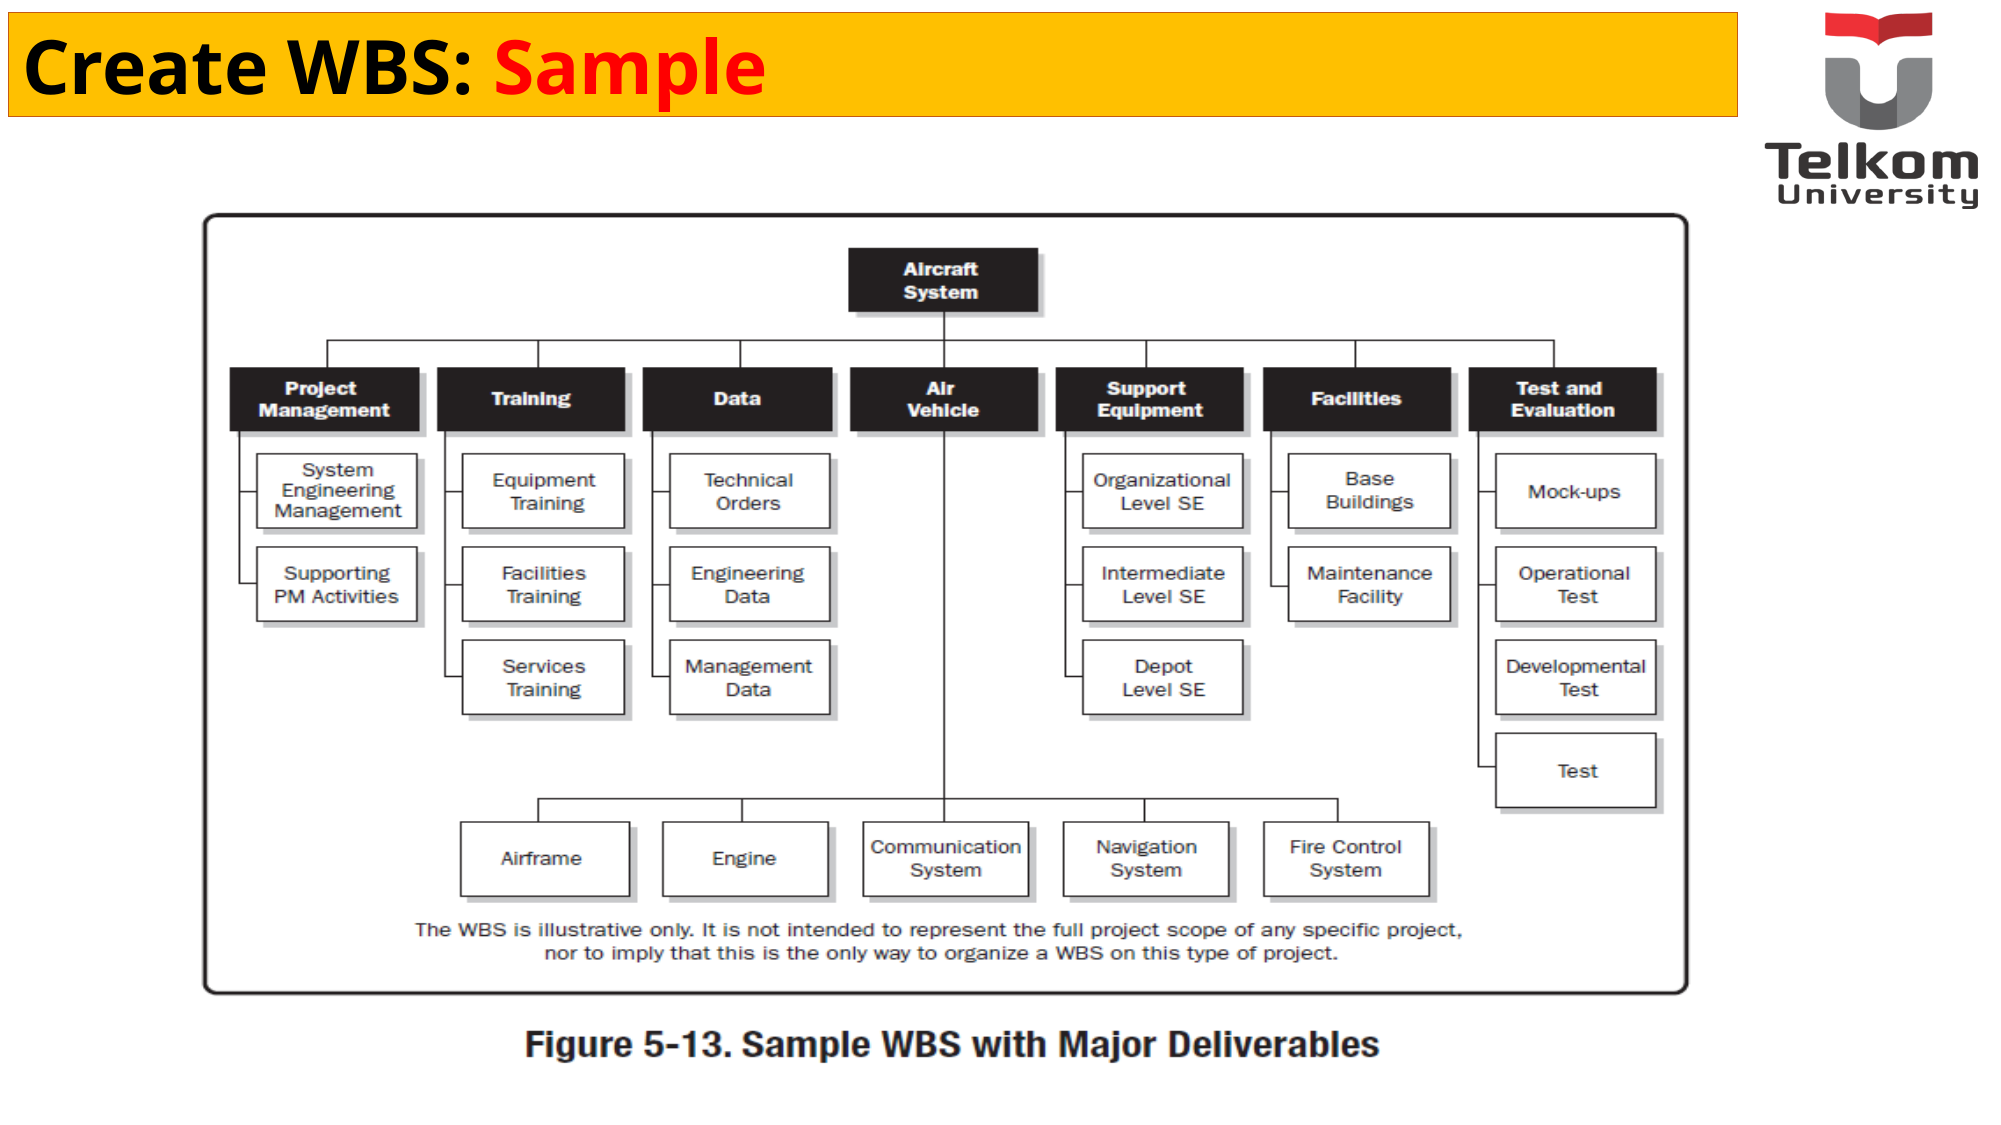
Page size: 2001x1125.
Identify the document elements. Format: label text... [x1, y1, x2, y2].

text_box Create WBS: Sample [8, 12, 1738, 117]
picture [1764, 12, 1978, 209]
picture [137, 187, 1738, 1082]
